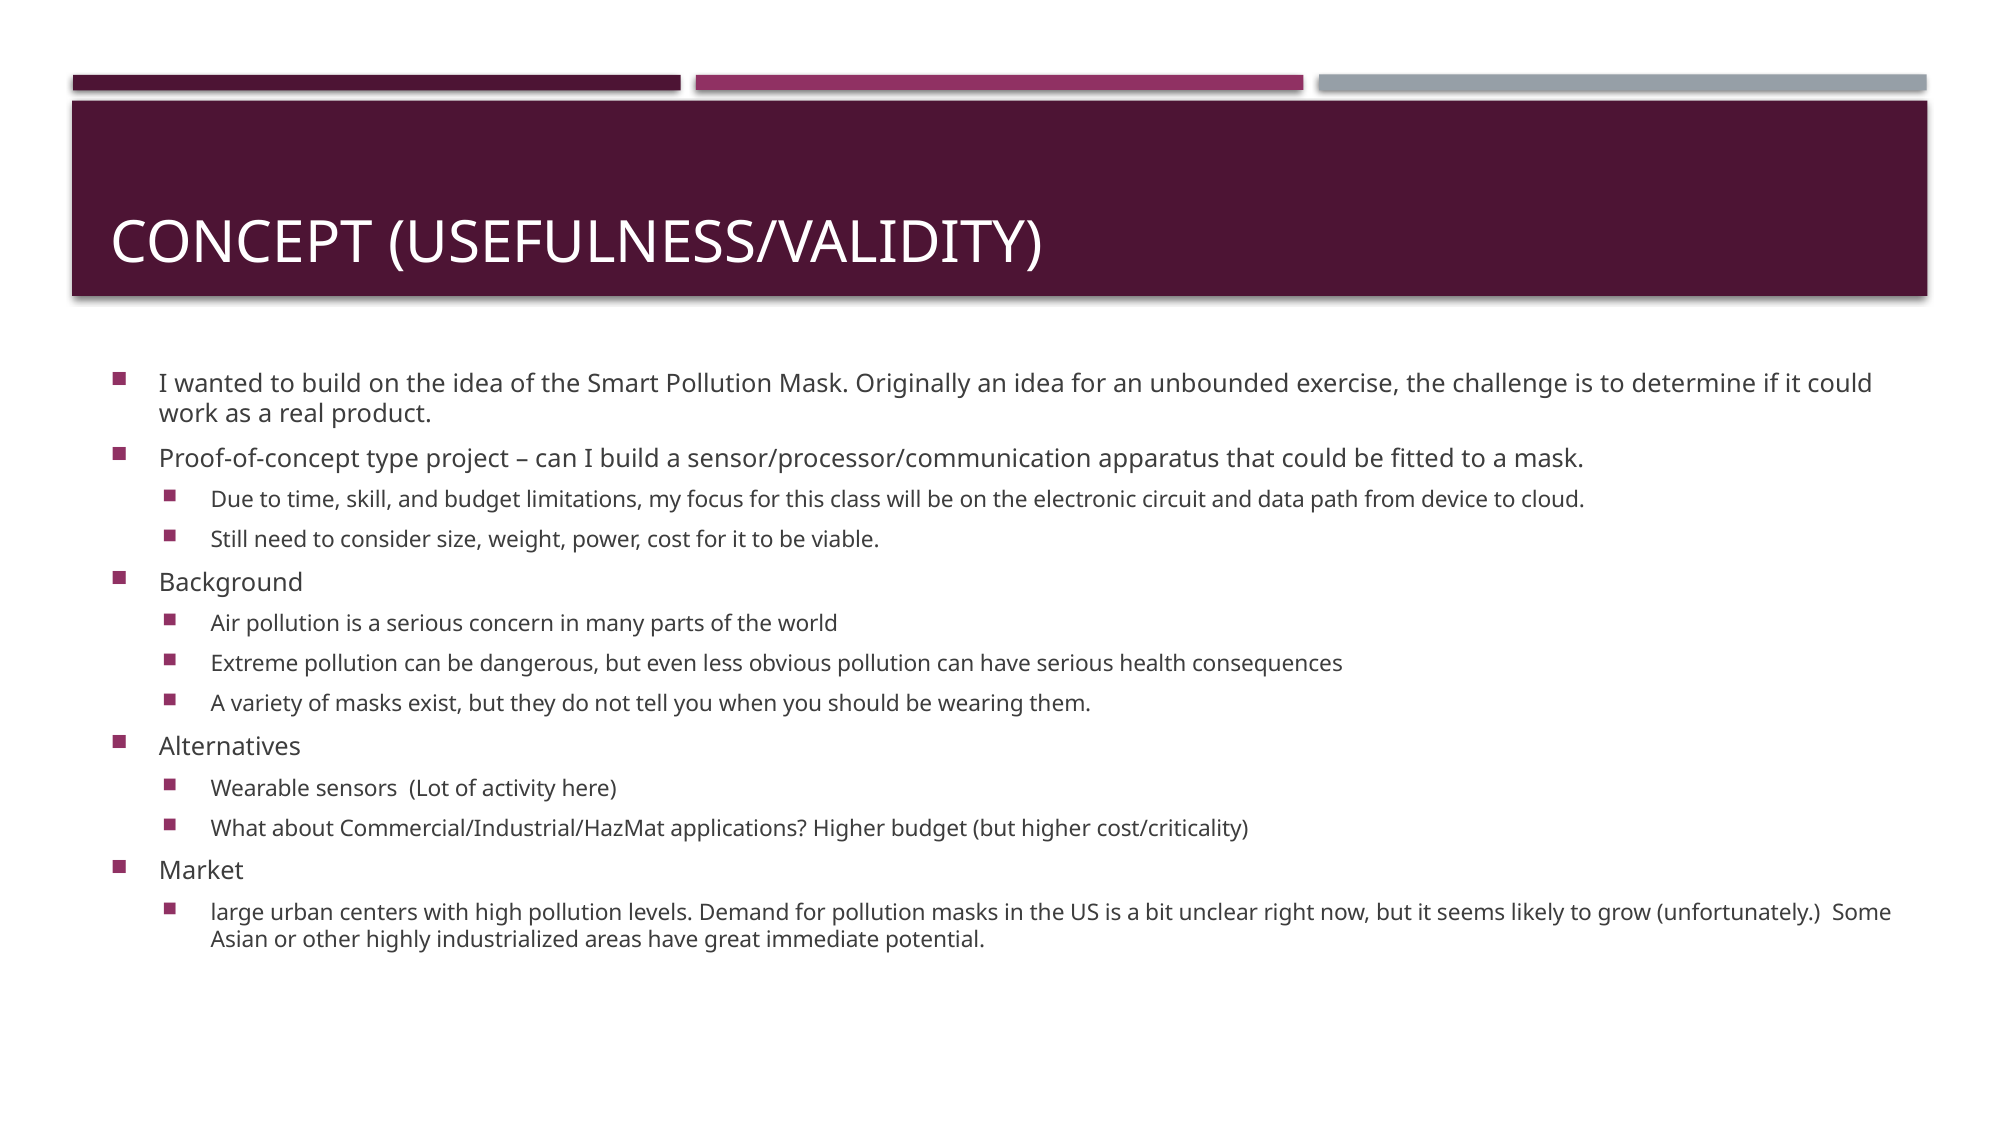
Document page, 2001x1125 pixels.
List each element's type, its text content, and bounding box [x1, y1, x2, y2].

title Concept (Usefulness/Validity) [95, 115, 1905, 282]
list I wanted to build on the idea of the Smart Pollution Mask. Originally an idea for an unbounded exercise, the challenge is to determine if it could work as a real product. Proof-of-concept type project – can I build a sensor/processor/communication apparatus that could be fitted to a mask. Due to time, skill, and budget limitations, my focus for this class will be on the electronic circuit and data path from device to cloud. Still need to consider size, weight, power, cost for it to be viable. Background Air pollution is a serious concern in many parts of the world Extreme pollution can be dangerous, but even less obvious pollution can have serious health consequences A variety of masks exist, but they do not tell you when you should be wearing them. Alternatives Wearable sensors (Lot of activity here) What about Commercial/Industrial/HazMat applications? Higher budget (but higher cost/criticality) Market large urban centers with high pollution levels. Demand for pollution masks in the US is a bit unclear right now, but it seems likely to grow (unfortunately.) Some Asian or other highly industrialized areas have great immediate potential. [95, 357, 1905, 962]
